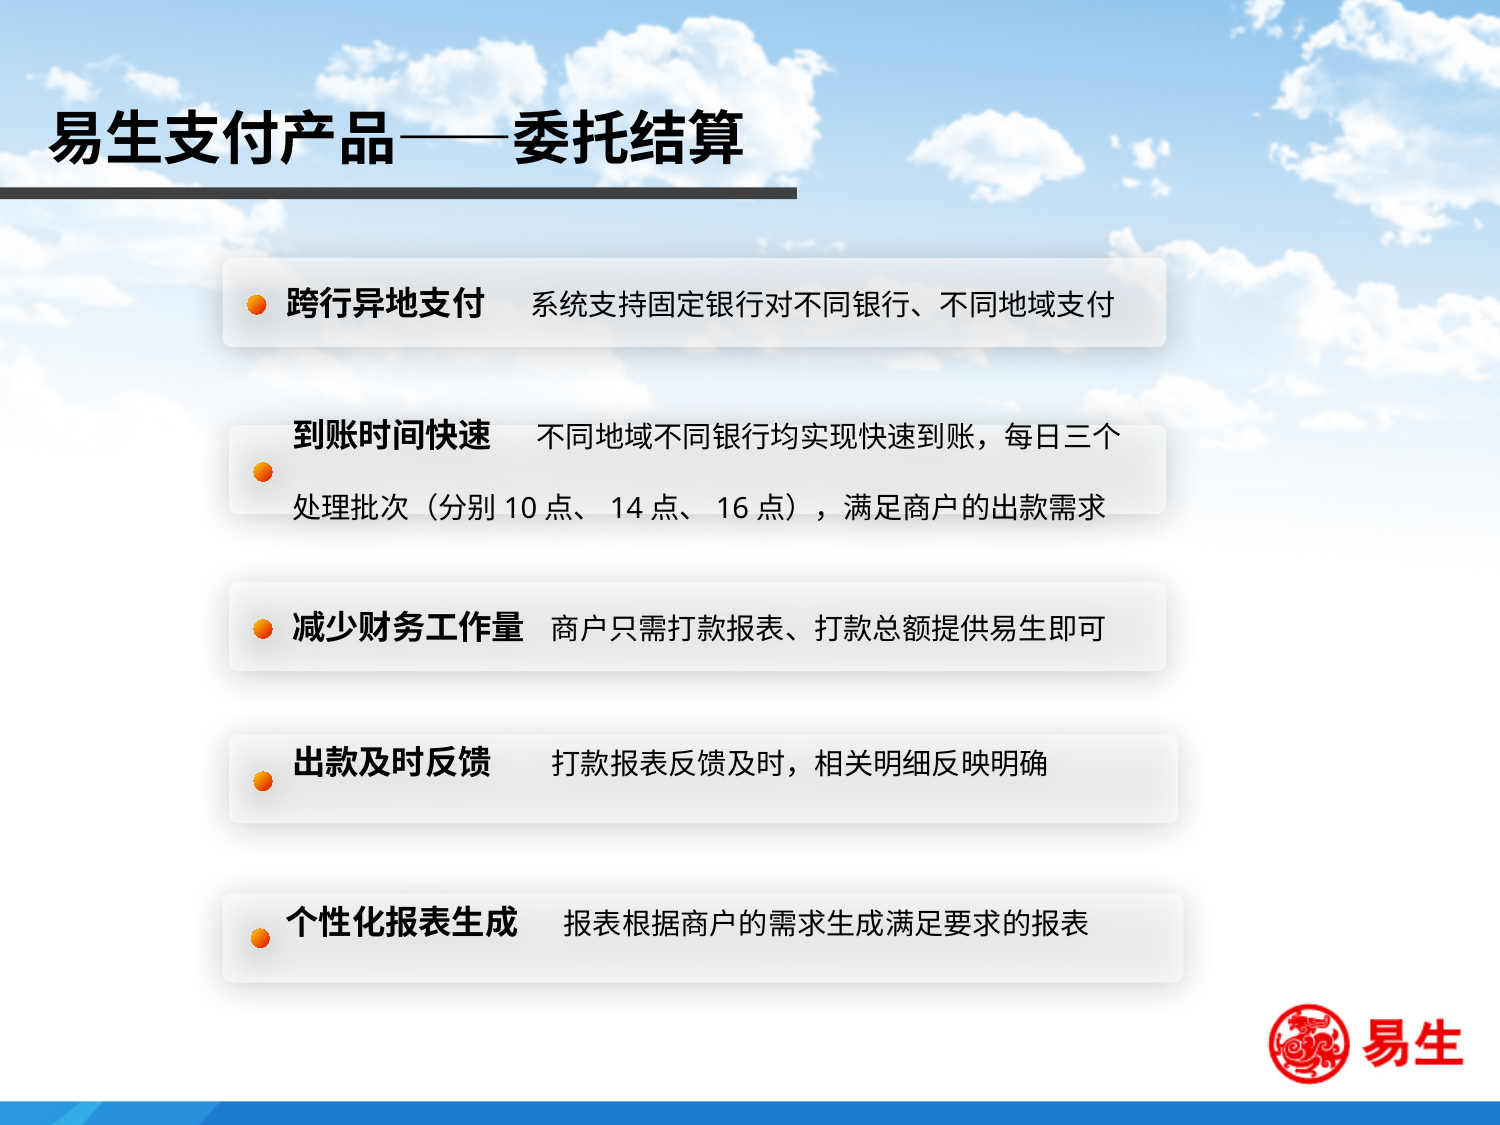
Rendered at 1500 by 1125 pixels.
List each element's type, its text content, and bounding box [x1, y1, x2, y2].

text_box [253, 771, 273, 792]
text_box 减少财务工作量 商户只需打款报表、打款总额提供易生即可 [228, 581, 1168, 672]
text_box [253, 461, 273, 483]
text_box 到账时间快速 不同地域不同银行均实现快速到账，每日三个 处理批次（分别10点、14点、16点），满足商户的出款需求 [228, 424, 1168, 515]
text_box 跨行异地支付 系统支持固定银行对不同银行、不同地域支付 [221, 256, 1168, 348]
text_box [0, 93, 798, 200]
text_box 出款及时反馈 打款报表反馈及时，相关明细反映明确 [228, 733, 1179, 825]
text_box [250, 928, 271, 949]
picture [0, 0, 1500, 1125]
text_box 个性化报表生成 报表根据商户的需求生成满足要求的报表 [221, 892, 1185, 984]
text_box [253, 618, 273, 640]
text_box [246, 294, 267, 316]
